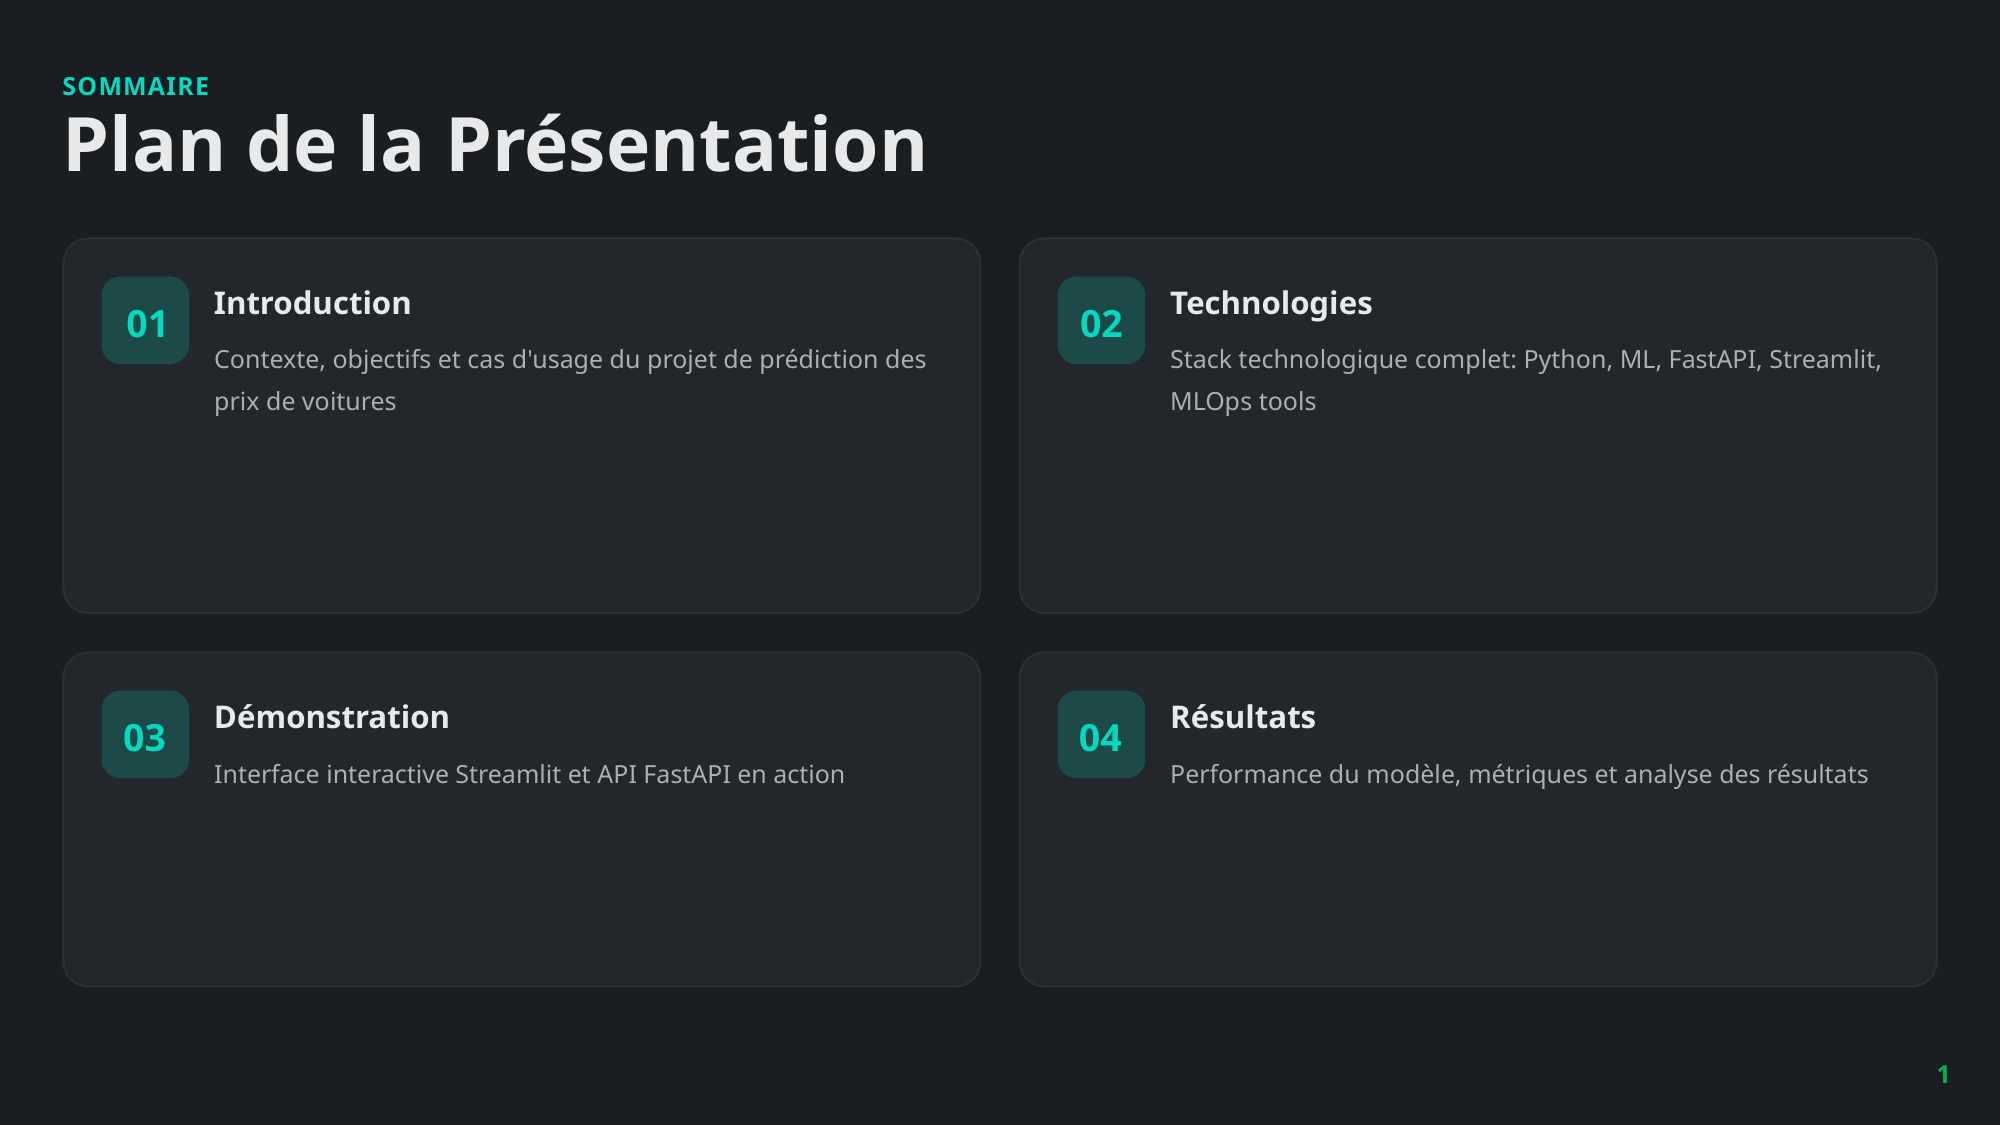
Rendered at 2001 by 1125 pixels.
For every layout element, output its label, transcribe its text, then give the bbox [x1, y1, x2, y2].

text_box Résultats [1170, 690, 1914, 735]
text_box 03 [123, 709, 186, 760]
text_box SOMMAIRE [62, 62, 1950, 100]
text_box Démonstration [214, 690, 958, 735]
text_box [101, 276, 190, 365]
text_box 02 [1079, 295, 1143, 346]
text_box 04 [1078, 709, 1143, 760]
text_box Interface interactive Streamlit et API FastAPI en action [214, 746, 955, 788]
text_box Introduction [214, 276, 958, 321]
text_box Plan de la Présentation [62, 112, 1975, 188]
text_box 01 [126, 295, 183, 346]
text_box [1019, 652, 1937, 987]
text_box [1057, 276, 1146, 365]
text_box [101, 690, 190, 779]
text_box Contexte, objectifs et cas d'usage du projet de prédiction des prix de voitures [214, 332, 955, 414]
text_box [1057, 690, 1146, 779]
text_box 1 [1936, 1050, 1962, 1088]
text_box Stack technologique complet: Python, ML, FastAPI, Streamlit, MLOps tools [1170, 332, 1911, 414]
text_box Technologies [1170, 276, 1914, 321]
text_box Performance du modèle, métriques et analyse des résultats [1170, 746, 1911, 788]
text_box [1019, 238, 1937, 614]
text_box [63, 652, 981, 987]
text_box [63, 238, 981, 614]
